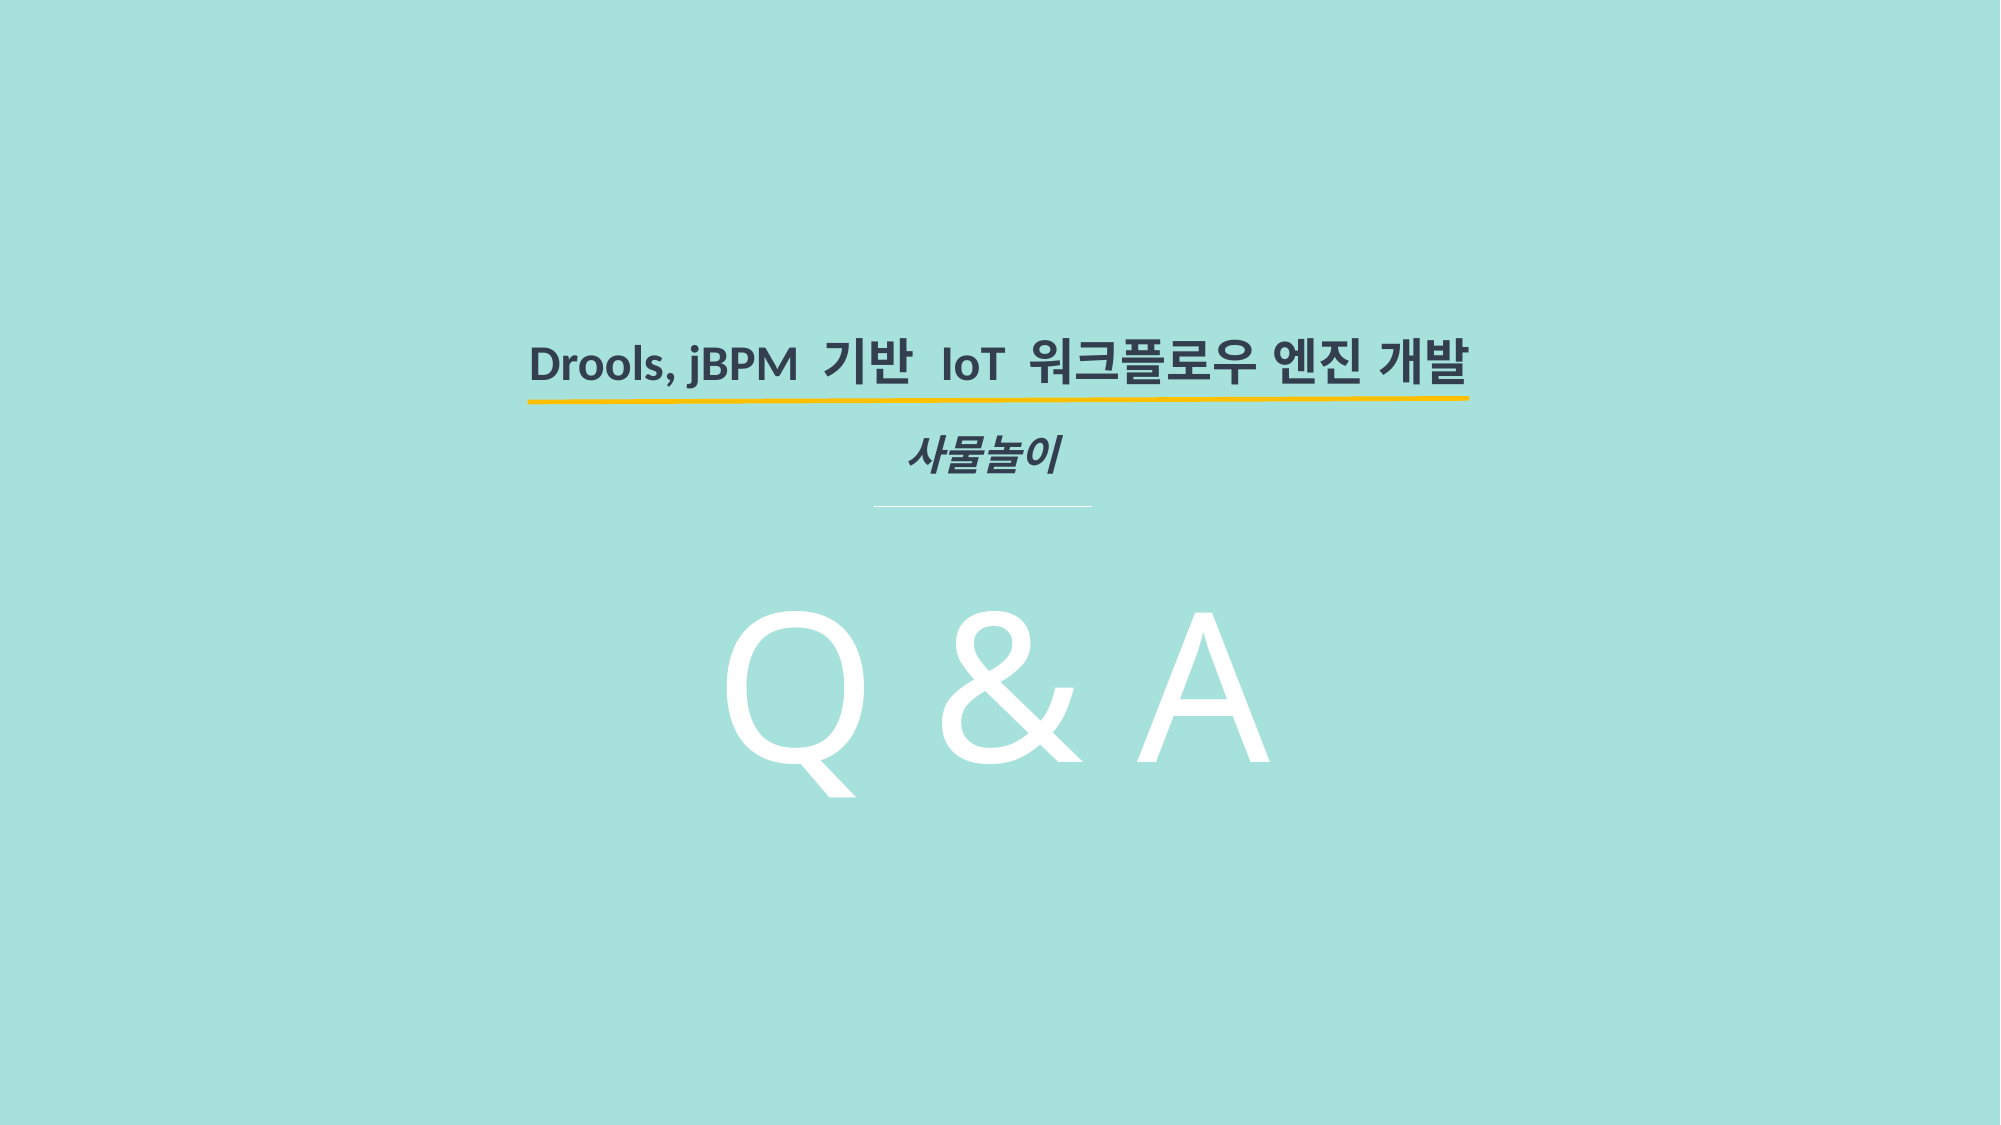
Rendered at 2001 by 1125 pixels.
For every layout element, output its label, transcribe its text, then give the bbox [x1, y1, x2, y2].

text_box Q & A [262, 547, 1723, 812]
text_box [509, 322, 1491, 488]
